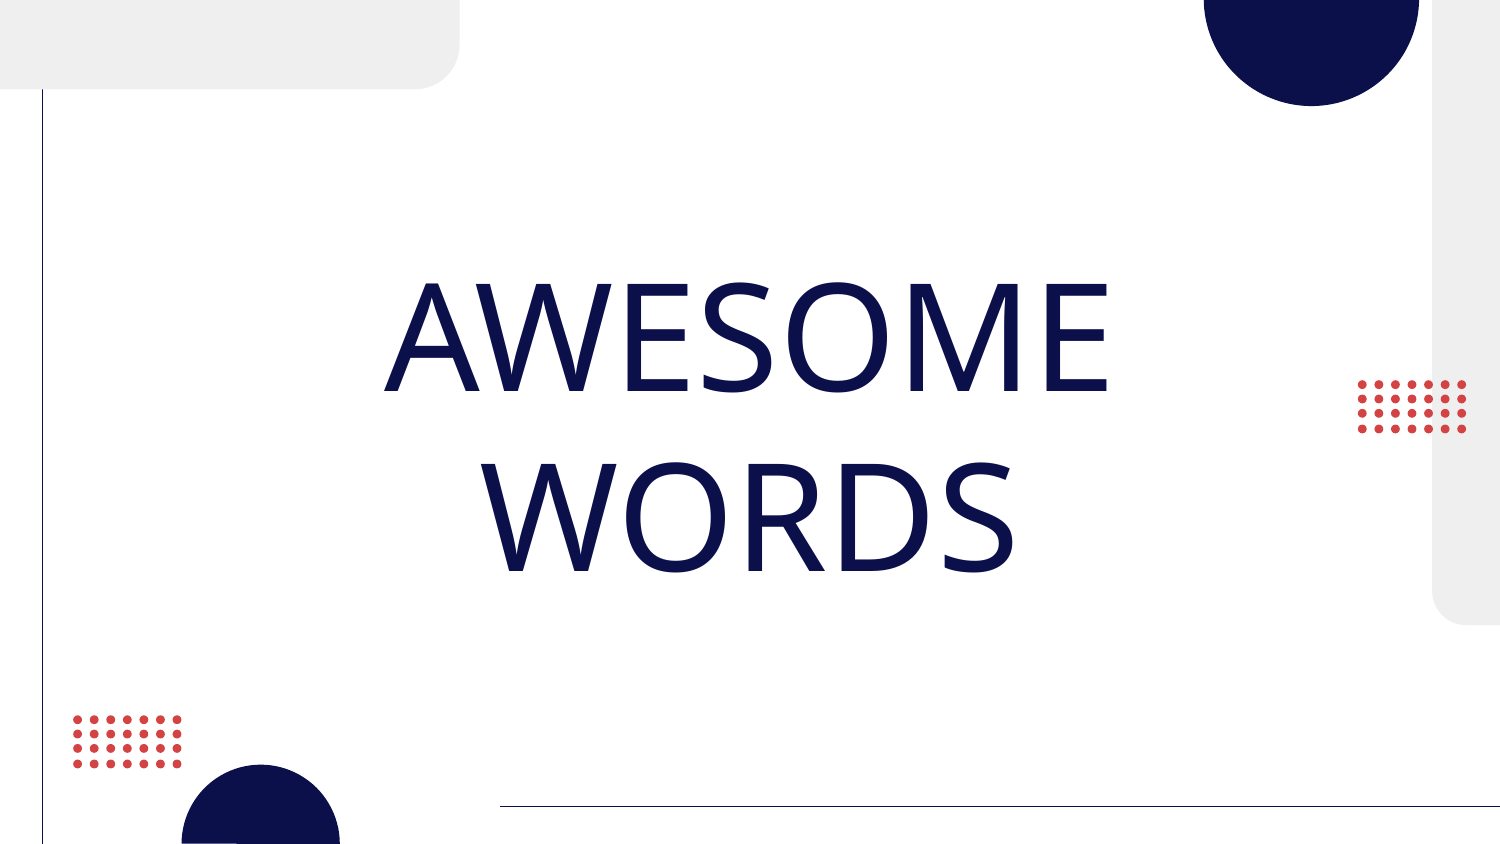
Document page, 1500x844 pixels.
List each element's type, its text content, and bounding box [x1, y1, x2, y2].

title AWESOME WORDS [290, 214, 1210, 630]
